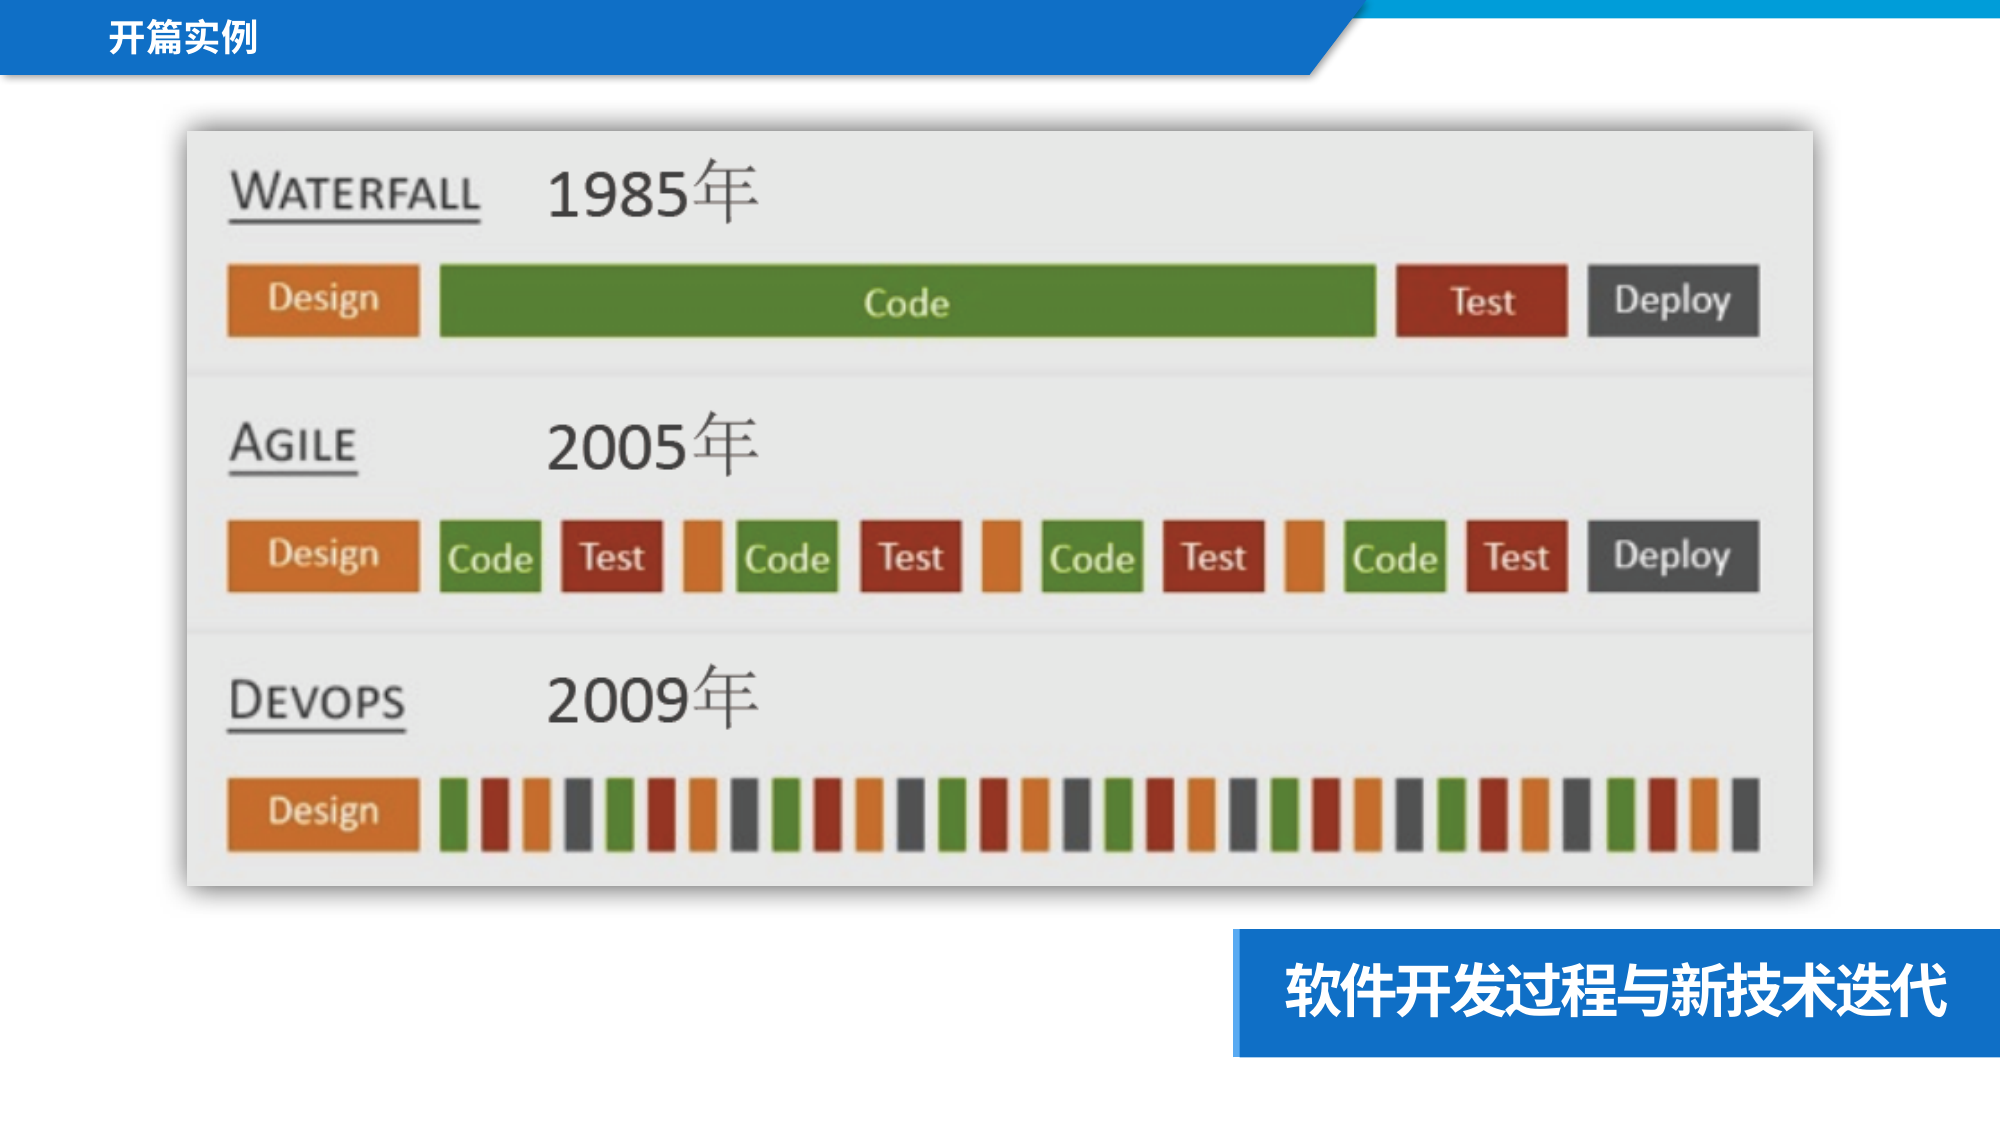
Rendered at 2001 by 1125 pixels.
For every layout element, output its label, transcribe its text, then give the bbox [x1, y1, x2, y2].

list 软件开发过程与新技术迭代 [1239, 929, 2000, 1058]
picture [187, 131, 1813, 886]
list 开篇实例 [93, 11, 1138, 68]
